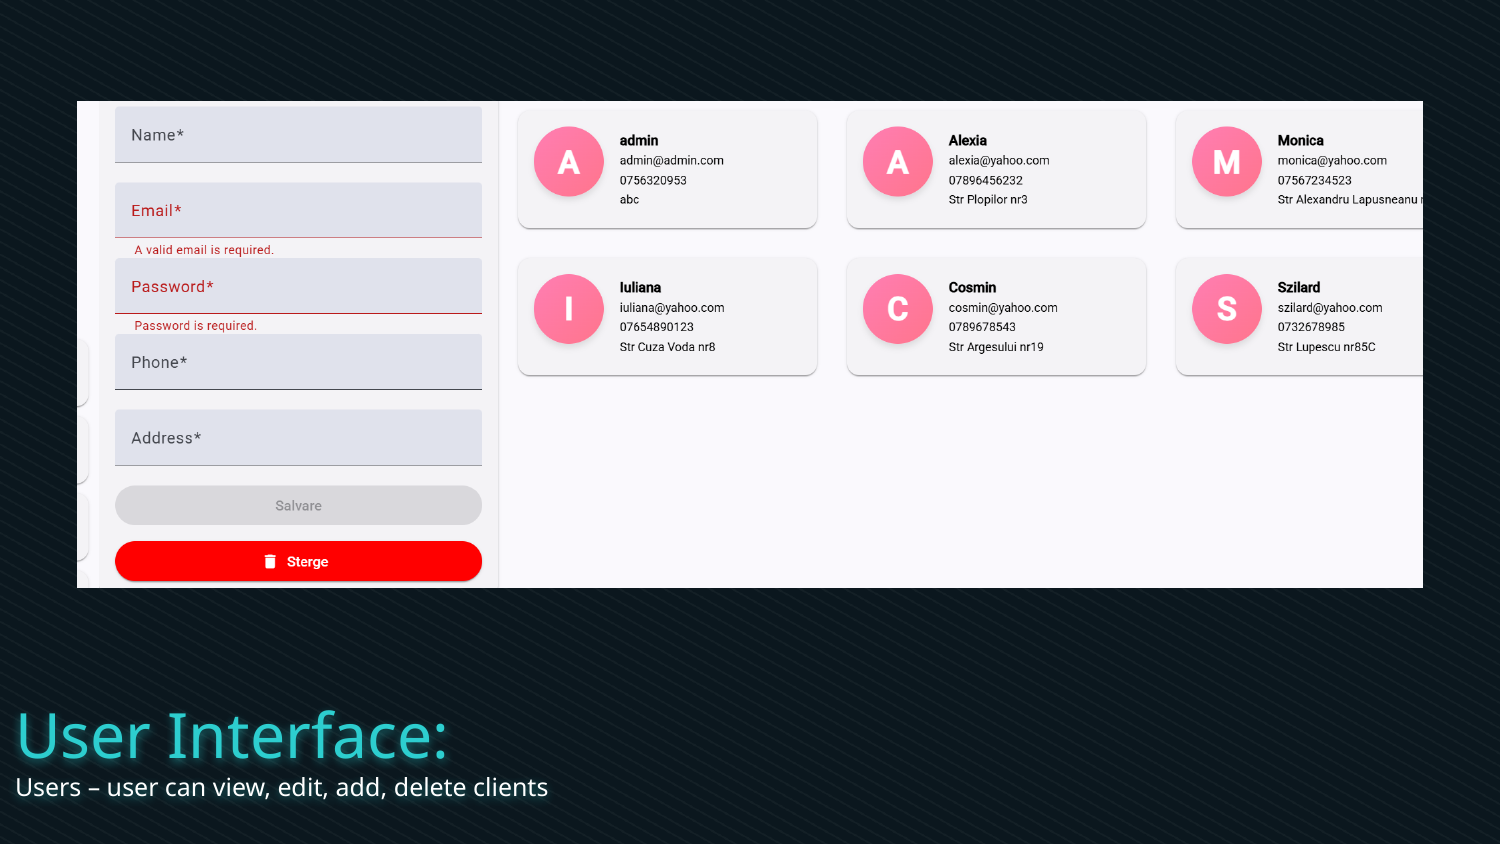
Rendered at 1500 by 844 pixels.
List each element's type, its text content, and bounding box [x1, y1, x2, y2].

picture [77, 100, 1423, 588]
title User Interface: Users – user can view, edit, add, delete clients [0, 681, 1264, 844]
